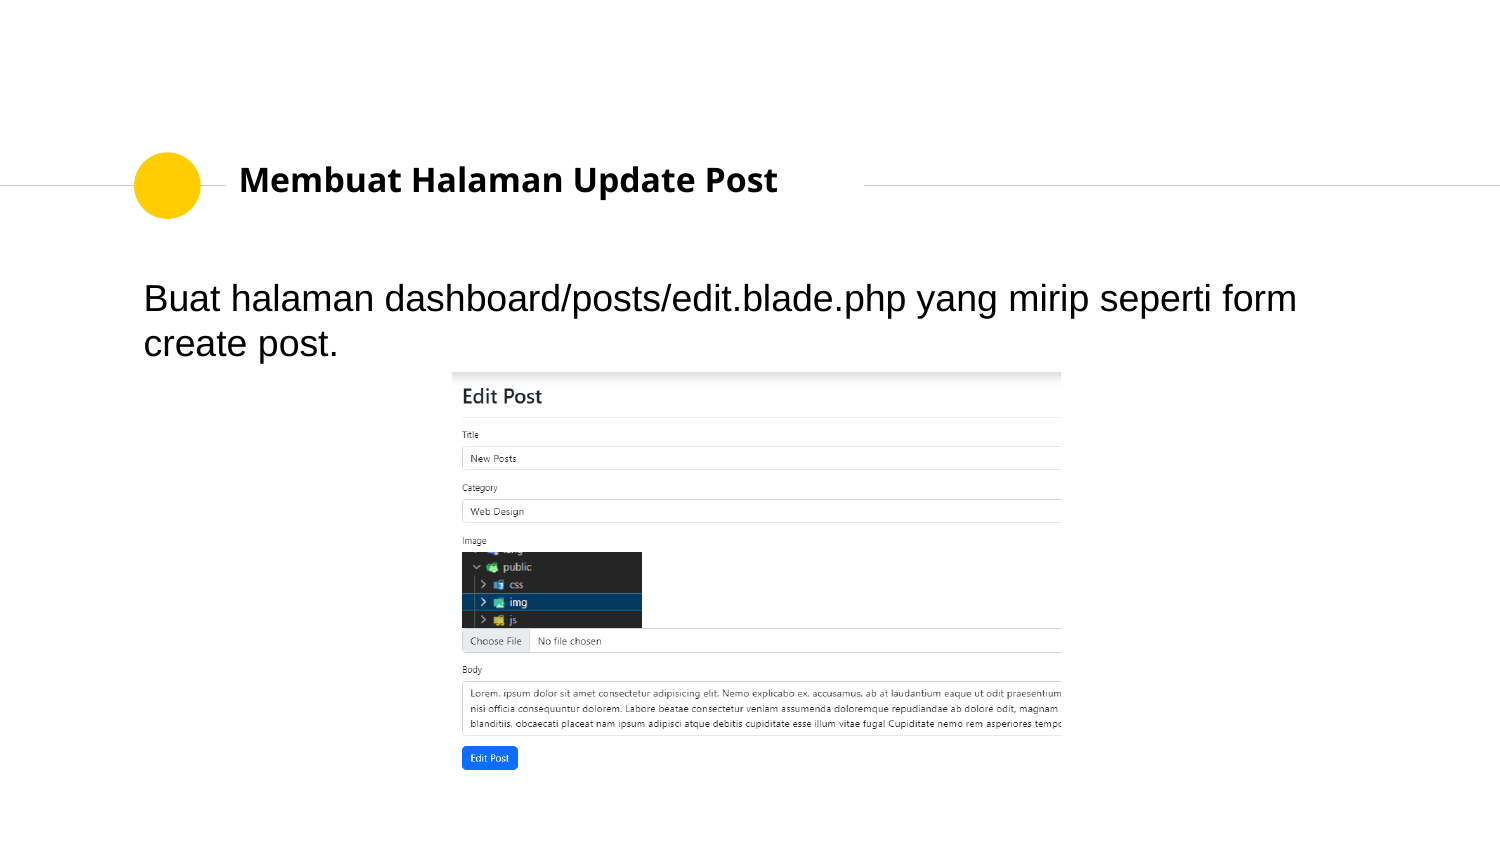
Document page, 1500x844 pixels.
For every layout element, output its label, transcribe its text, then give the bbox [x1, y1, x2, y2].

text_box Buat halaman dashboard/posts/edit.blade.php yang mirip seperti form create post. [128, 266, 1385, 372]
title Membuat Halaman Update Post [223, 144, 860, 216]
picture [452, 372, 1061, 771]
